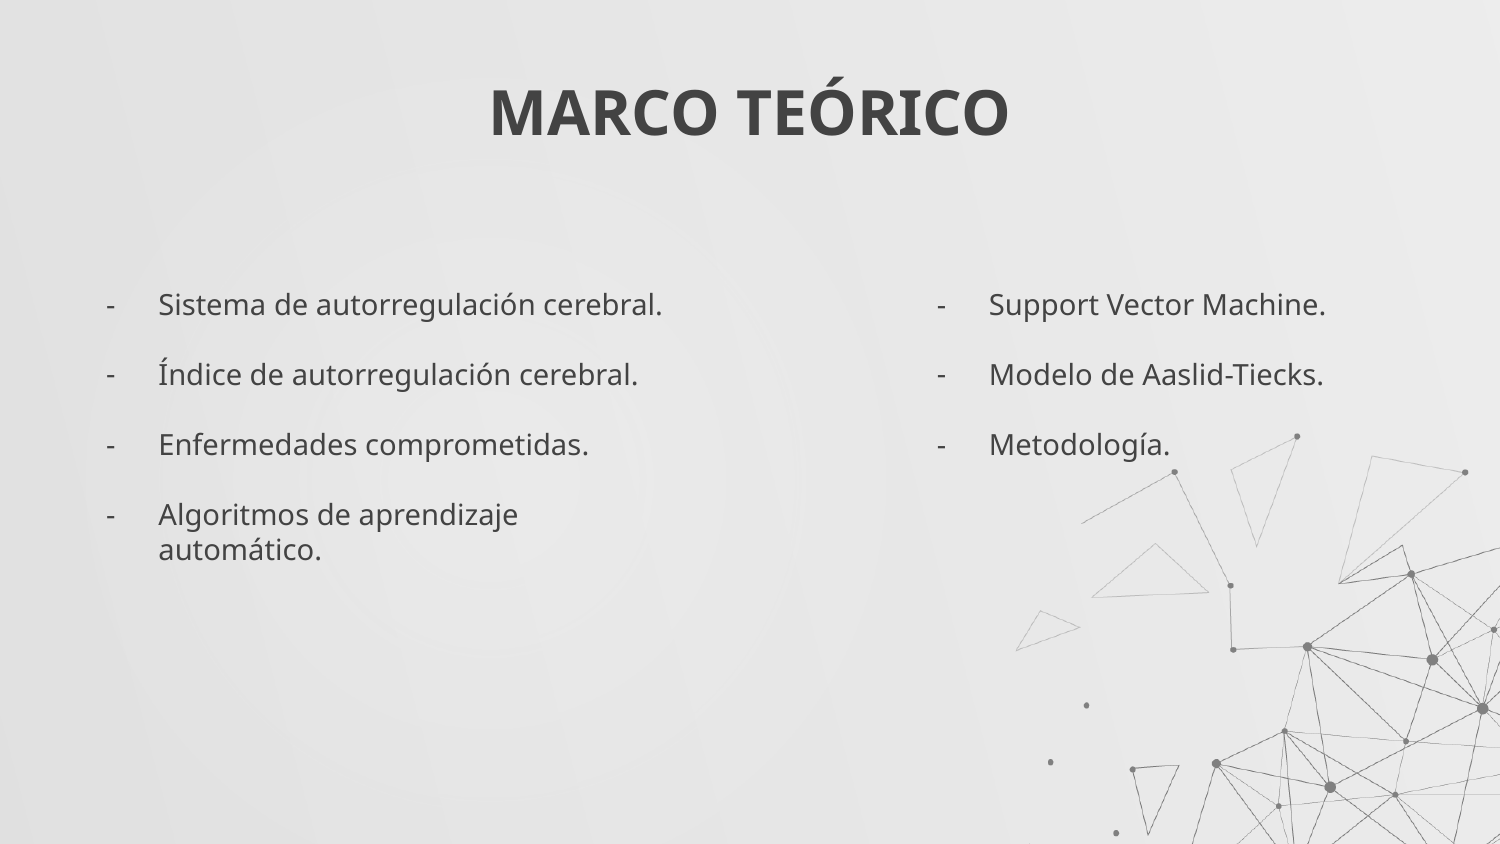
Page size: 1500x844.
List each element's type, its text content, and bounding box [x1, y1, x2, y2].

text_box Sistema de autorregulación cerebral. Índice de autorregulación cerebral. Enfermedades comprometidas. Algoritmos de aprendizaje automático. [68, 271, 706, 651]
picture [0, 0, 1500, 844]
text_box Support Vector Machine. Modelo de Aaslid-Tiecks. Metodología. [898, 271, 1433, 477]
title MARCO TEÓRICO [322, 57, 1178, 214]
